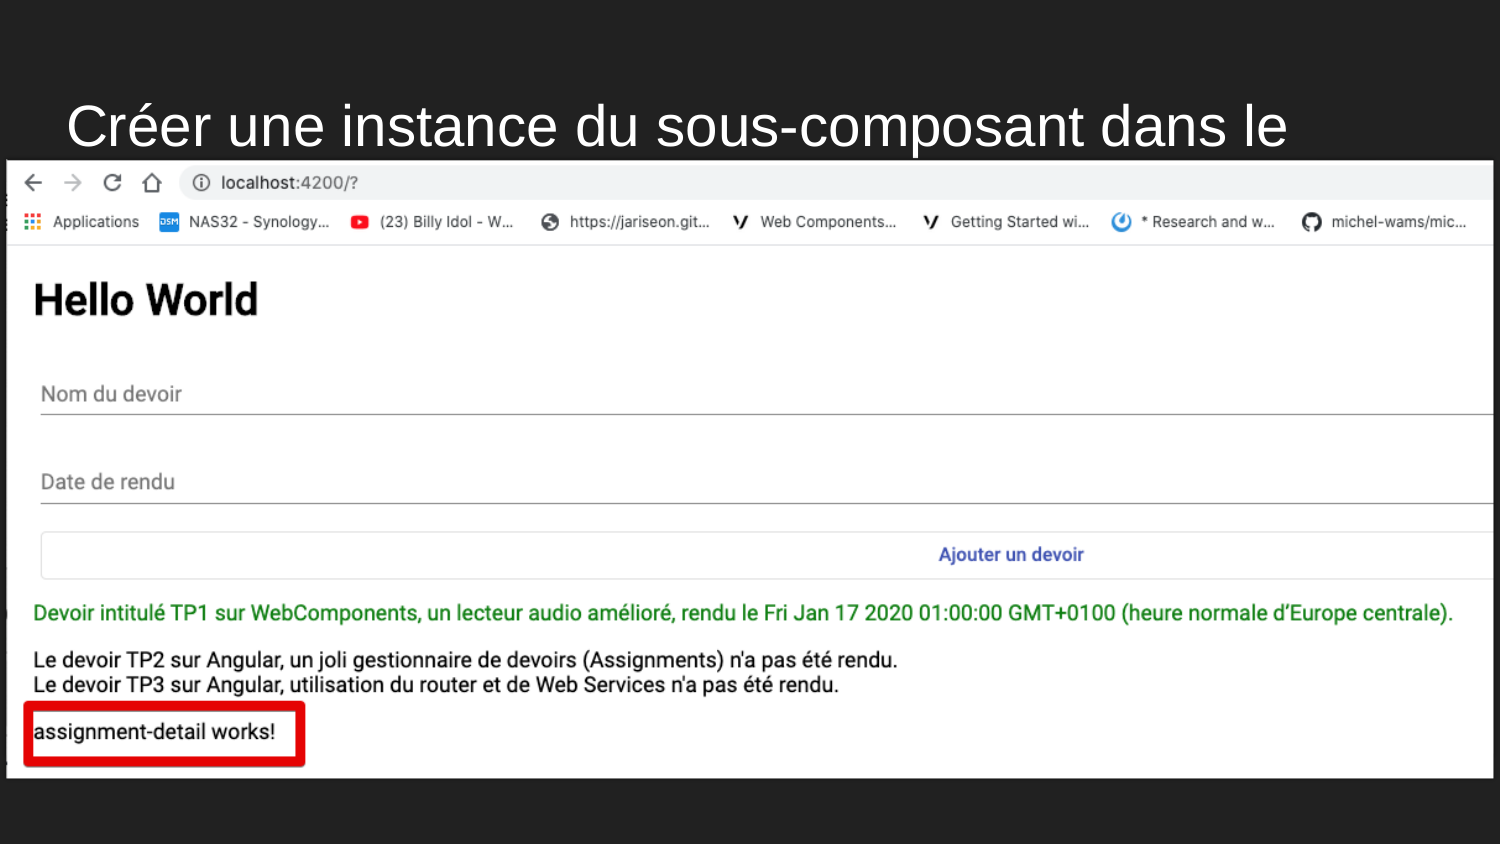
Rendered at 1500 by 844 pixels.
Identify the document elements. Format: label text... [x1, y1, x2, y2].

title Créer une instance du sous-composant dans le composant principal [51, 72, 1449, 151]
picture [0, 152, 1500, 786]
